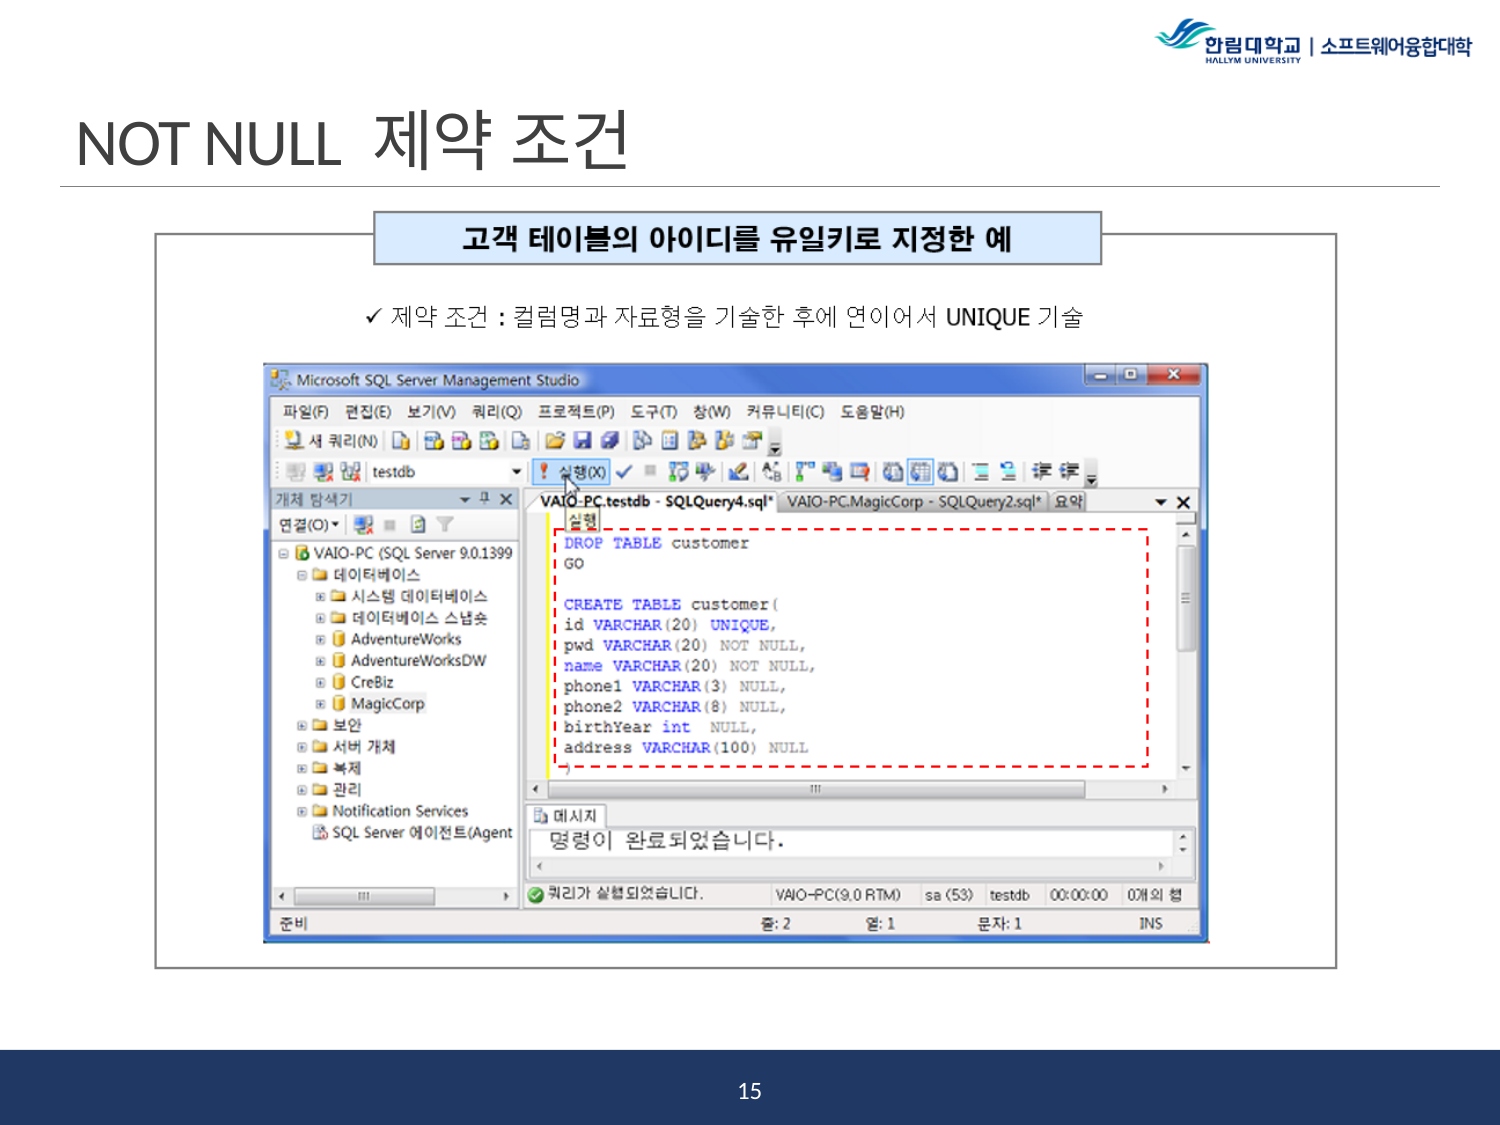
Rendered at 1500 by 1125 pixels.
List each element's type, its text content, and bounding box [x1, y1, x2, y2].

title NOT NULL 제약 조건 [60, 62, 1440, 187]
slide_number 14 [669, 1059, 831, 1120]
picture [1148, 7, 1483, 76]
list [136, 203, 1364, 982]
